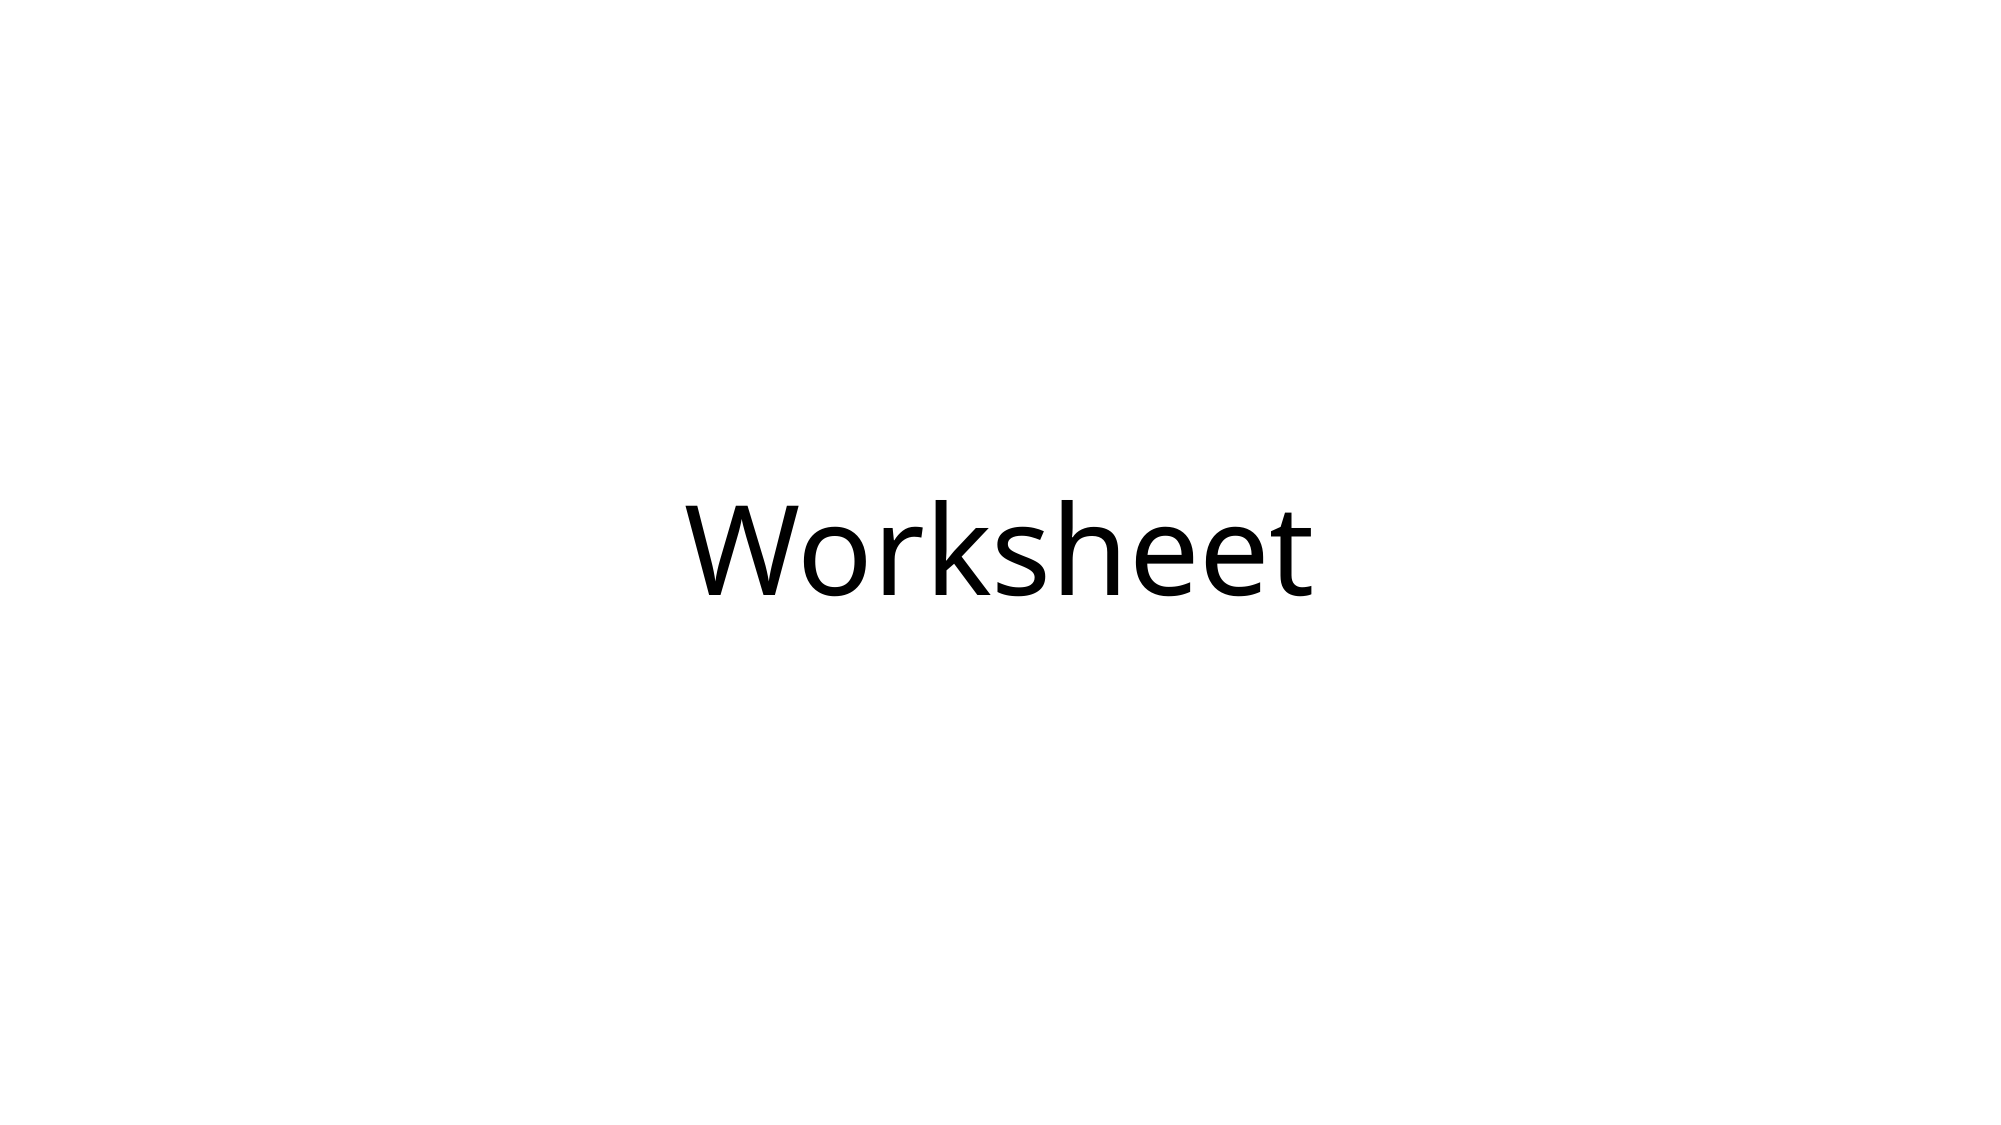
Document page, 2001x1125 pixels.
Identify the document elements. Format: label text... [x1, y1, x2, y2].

title Worksheet [249, 238, 1750, 631]
